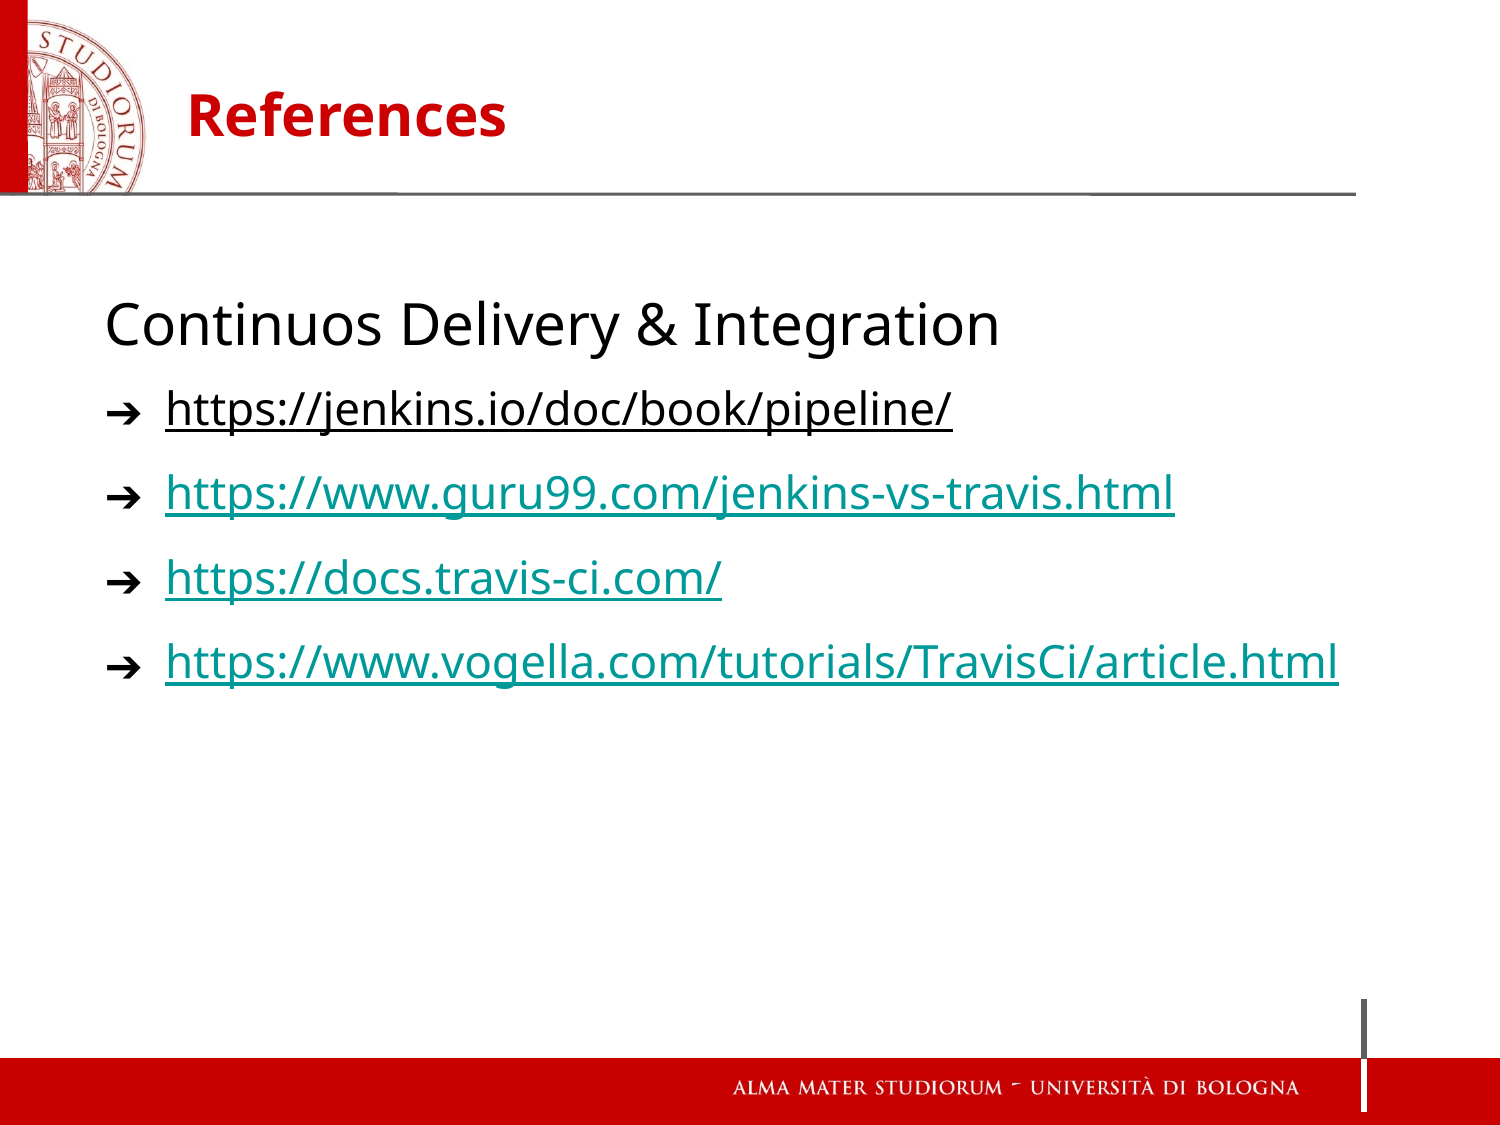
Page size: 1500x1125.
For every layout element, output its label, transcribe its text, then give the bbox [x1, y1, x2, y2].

list Continuos Delivery & Integration https://jenkins.io/doc/book/pipeline/ https://www.guru99.com/jenkins-vs-travis.html https://docs.travis-ci.com/ https://www.vogella.com/tutorials/TravisCi/article.html [75, 262, 1425, 1005]
title References [171, 63, 1425, 149]
picture [0, 1058, 1500, 1125]
picture [28, 16, 151, 192]
